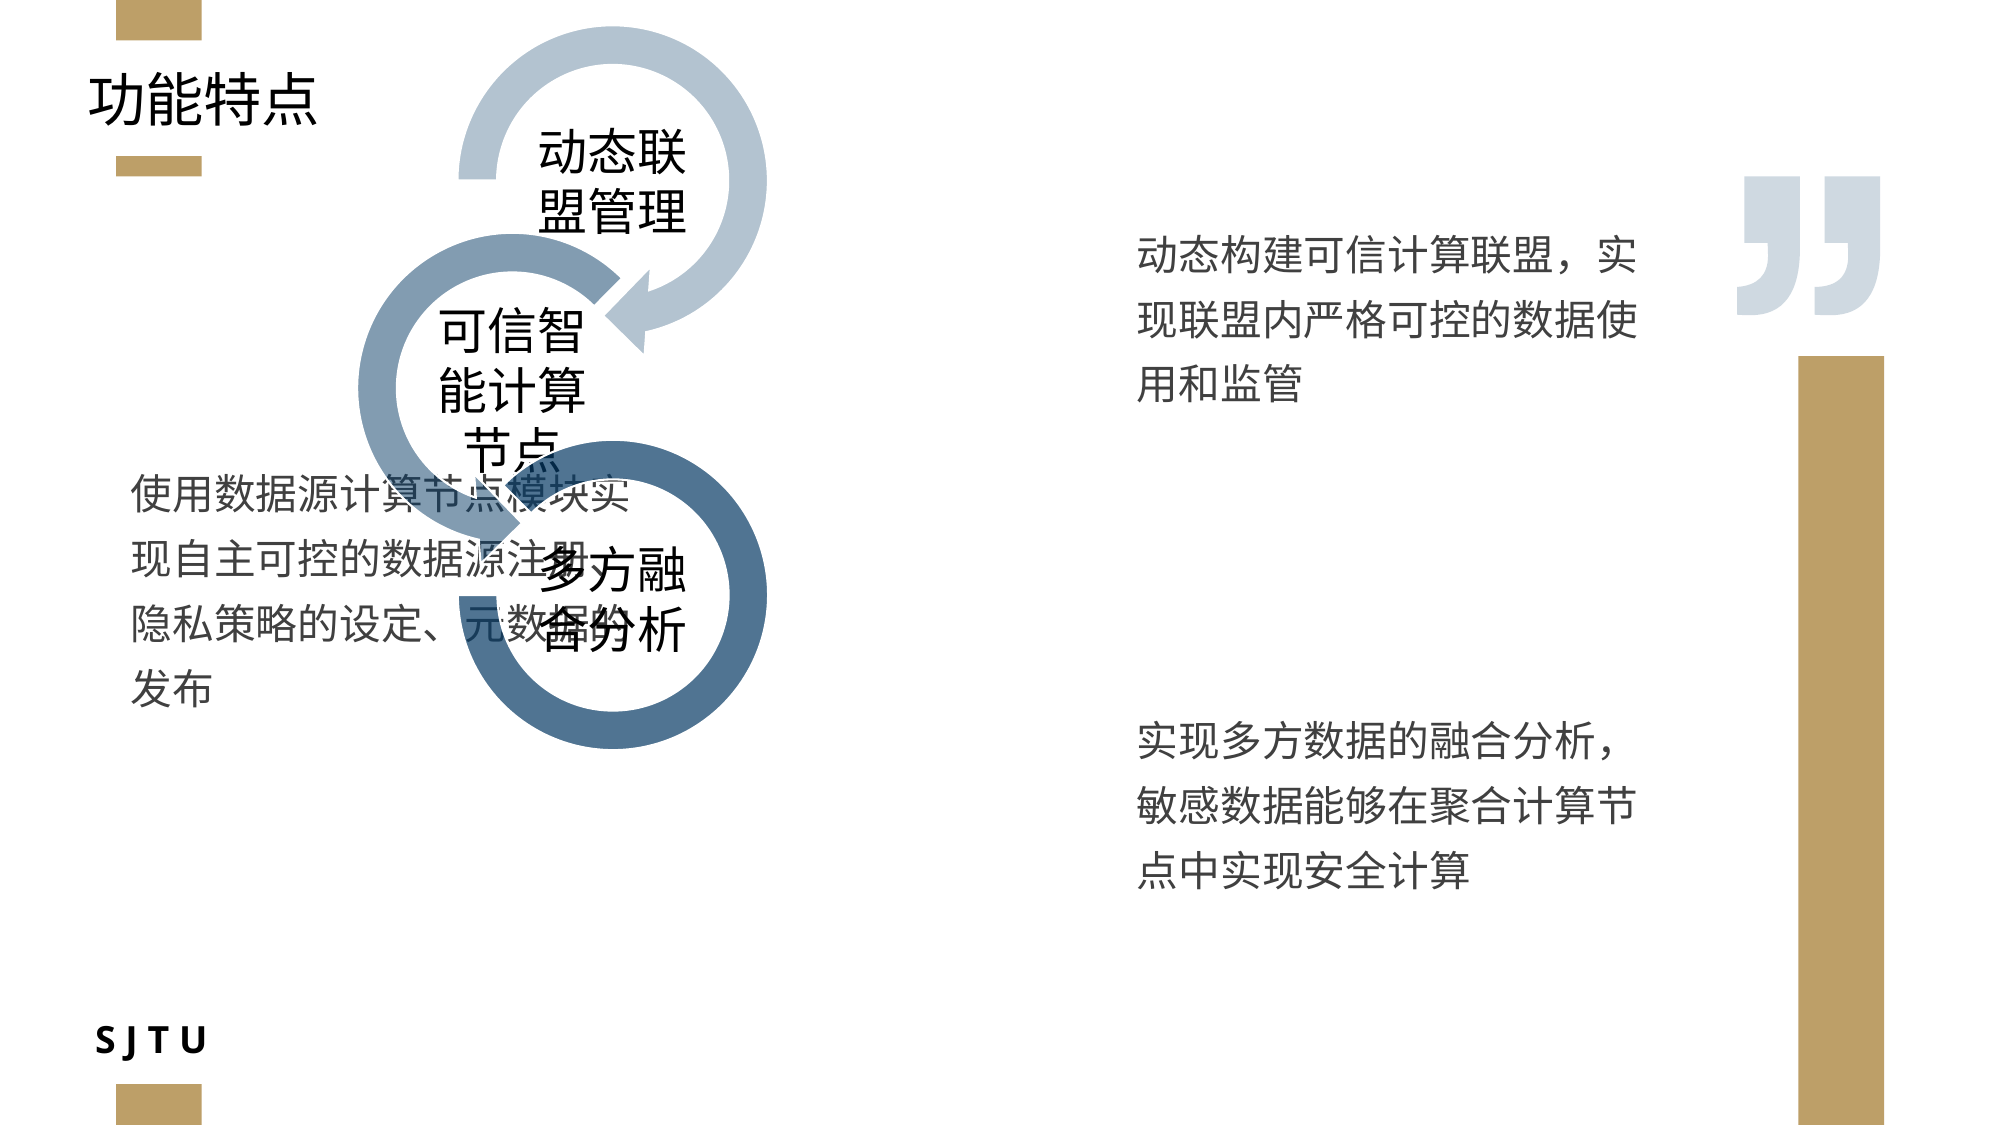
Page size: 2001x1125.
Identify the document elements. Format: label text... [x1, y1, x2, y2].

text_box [315, 205, 1442, 957]
text_box 动态构建可信计算联盟，实现联盟内严格可控的数据使用和监管 [1442, 205, 1657, 416]
text_box 功能特点 [72, 55, 518, 141]
text_box 使用数据源计算节点模块实现自主可控的数据源注册、隐私策略的设定、元数据的发布 [115, 445, 315, 721]
text_box 功能特点 [506, 66, 719, 141]
text_box 实现多方数据的融合分析，敏感数据能够在聚合计算节点中实现安全计算 [1442, 692, 1657, 903]
text_box 功能特点 [708, 55, 1884, 141]
